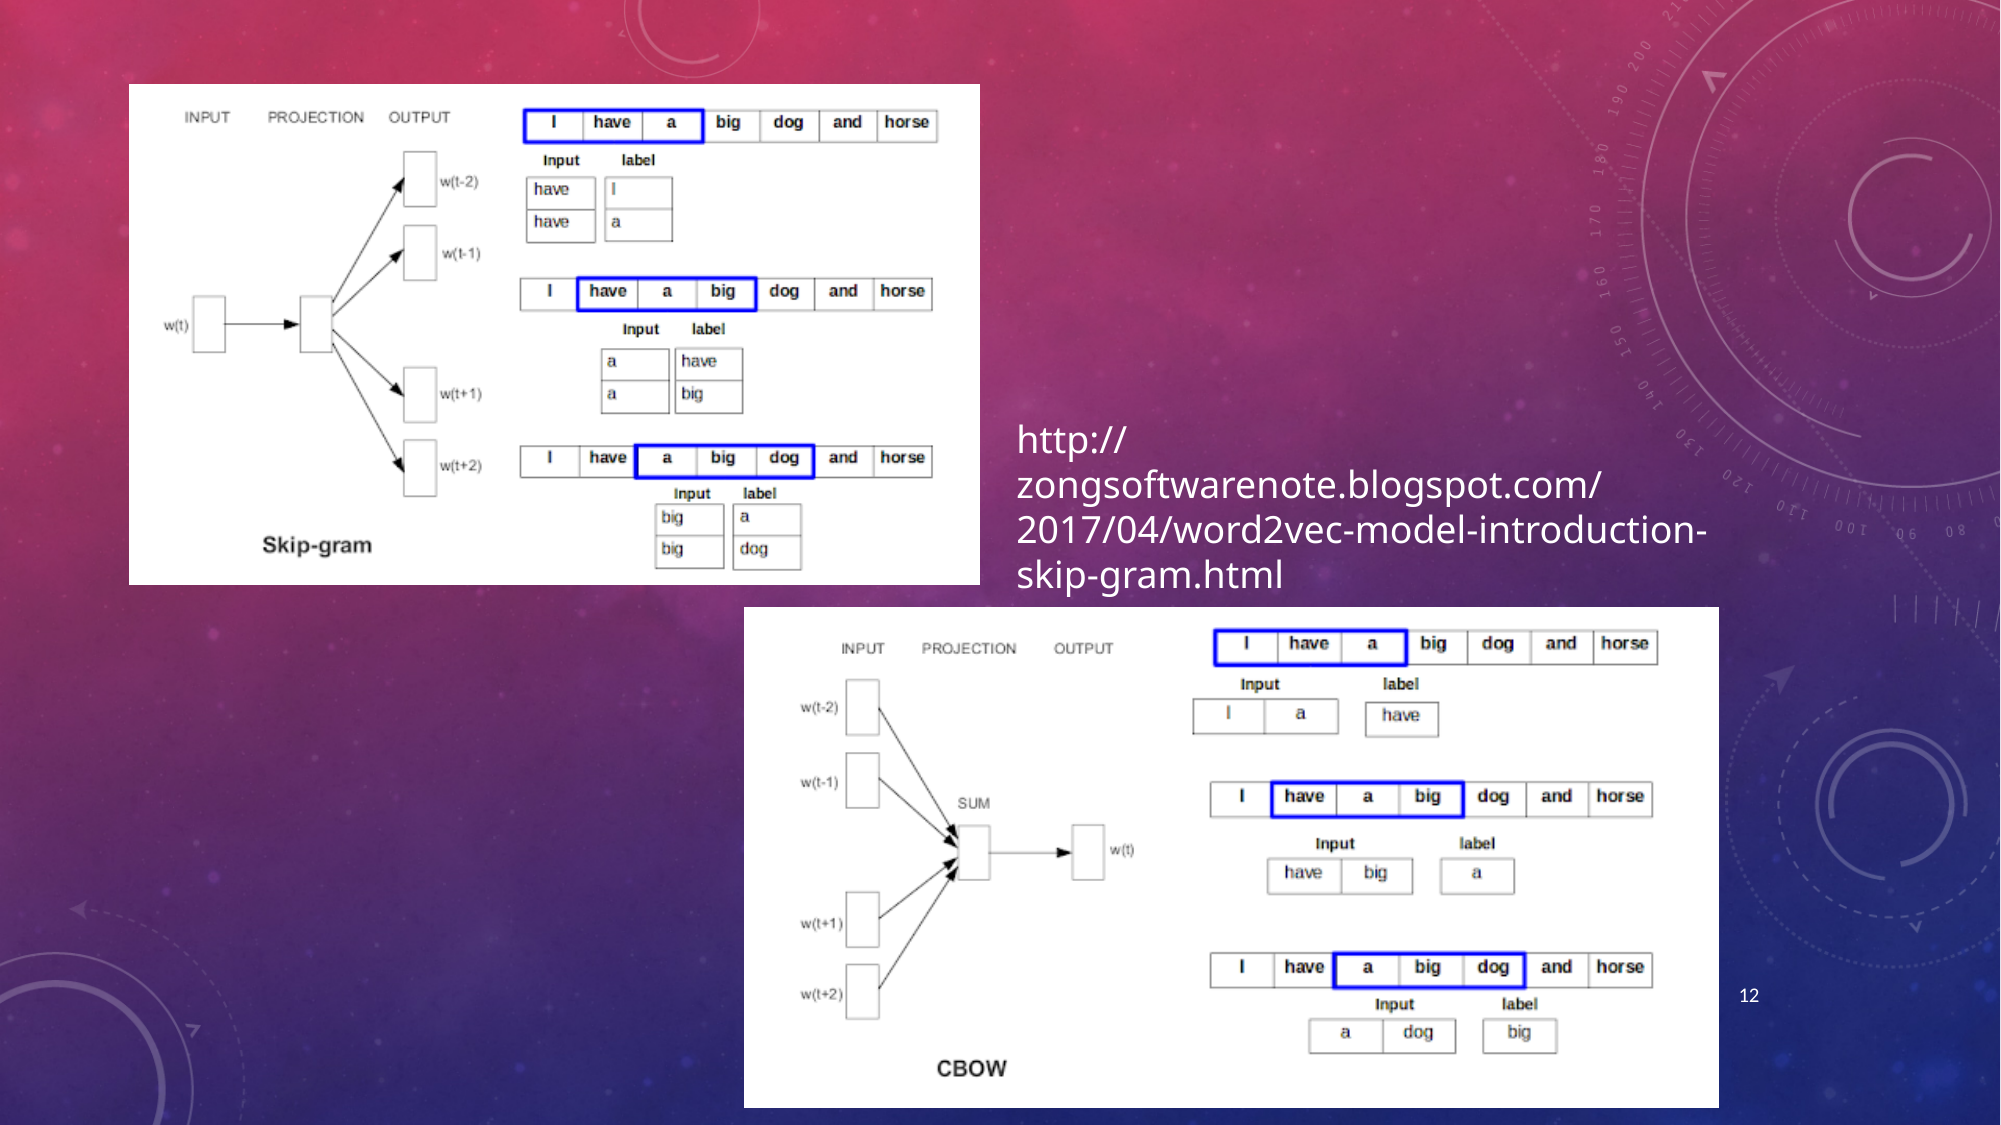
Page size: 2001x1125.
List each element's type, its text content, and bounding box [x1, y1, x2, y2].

text_box http://zongsoftwarenote.blogspot.com/2017/04/word2vec-model-introduction-skip-gram.html [1001, 408, 1748, 604]
slide_number 12 [1724, 963, 1775, 1025]
picture [0, 0, 2001, 1125]
